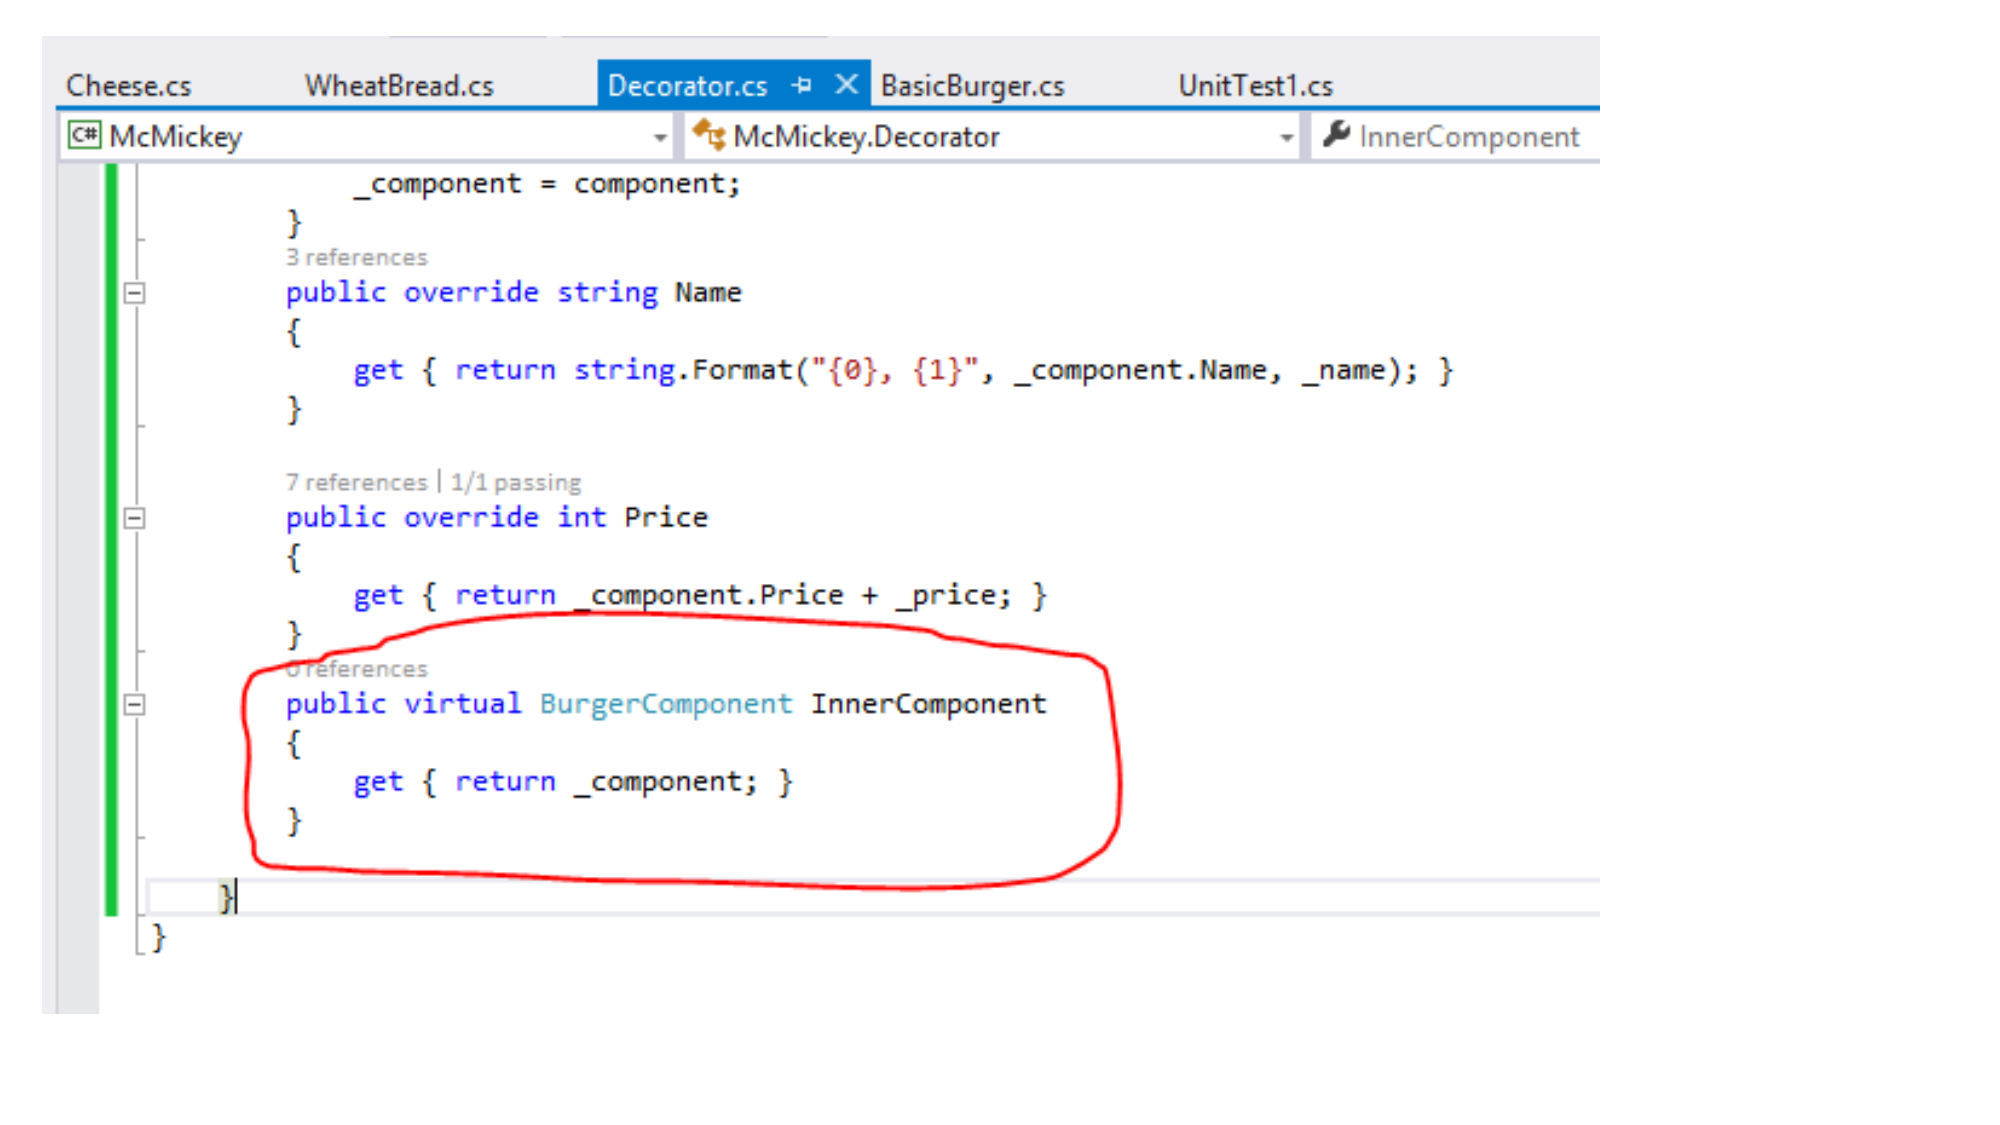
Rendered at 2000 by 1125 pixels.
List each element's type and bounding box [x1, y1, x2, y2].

picture [42, 36, 1600, 1014]
